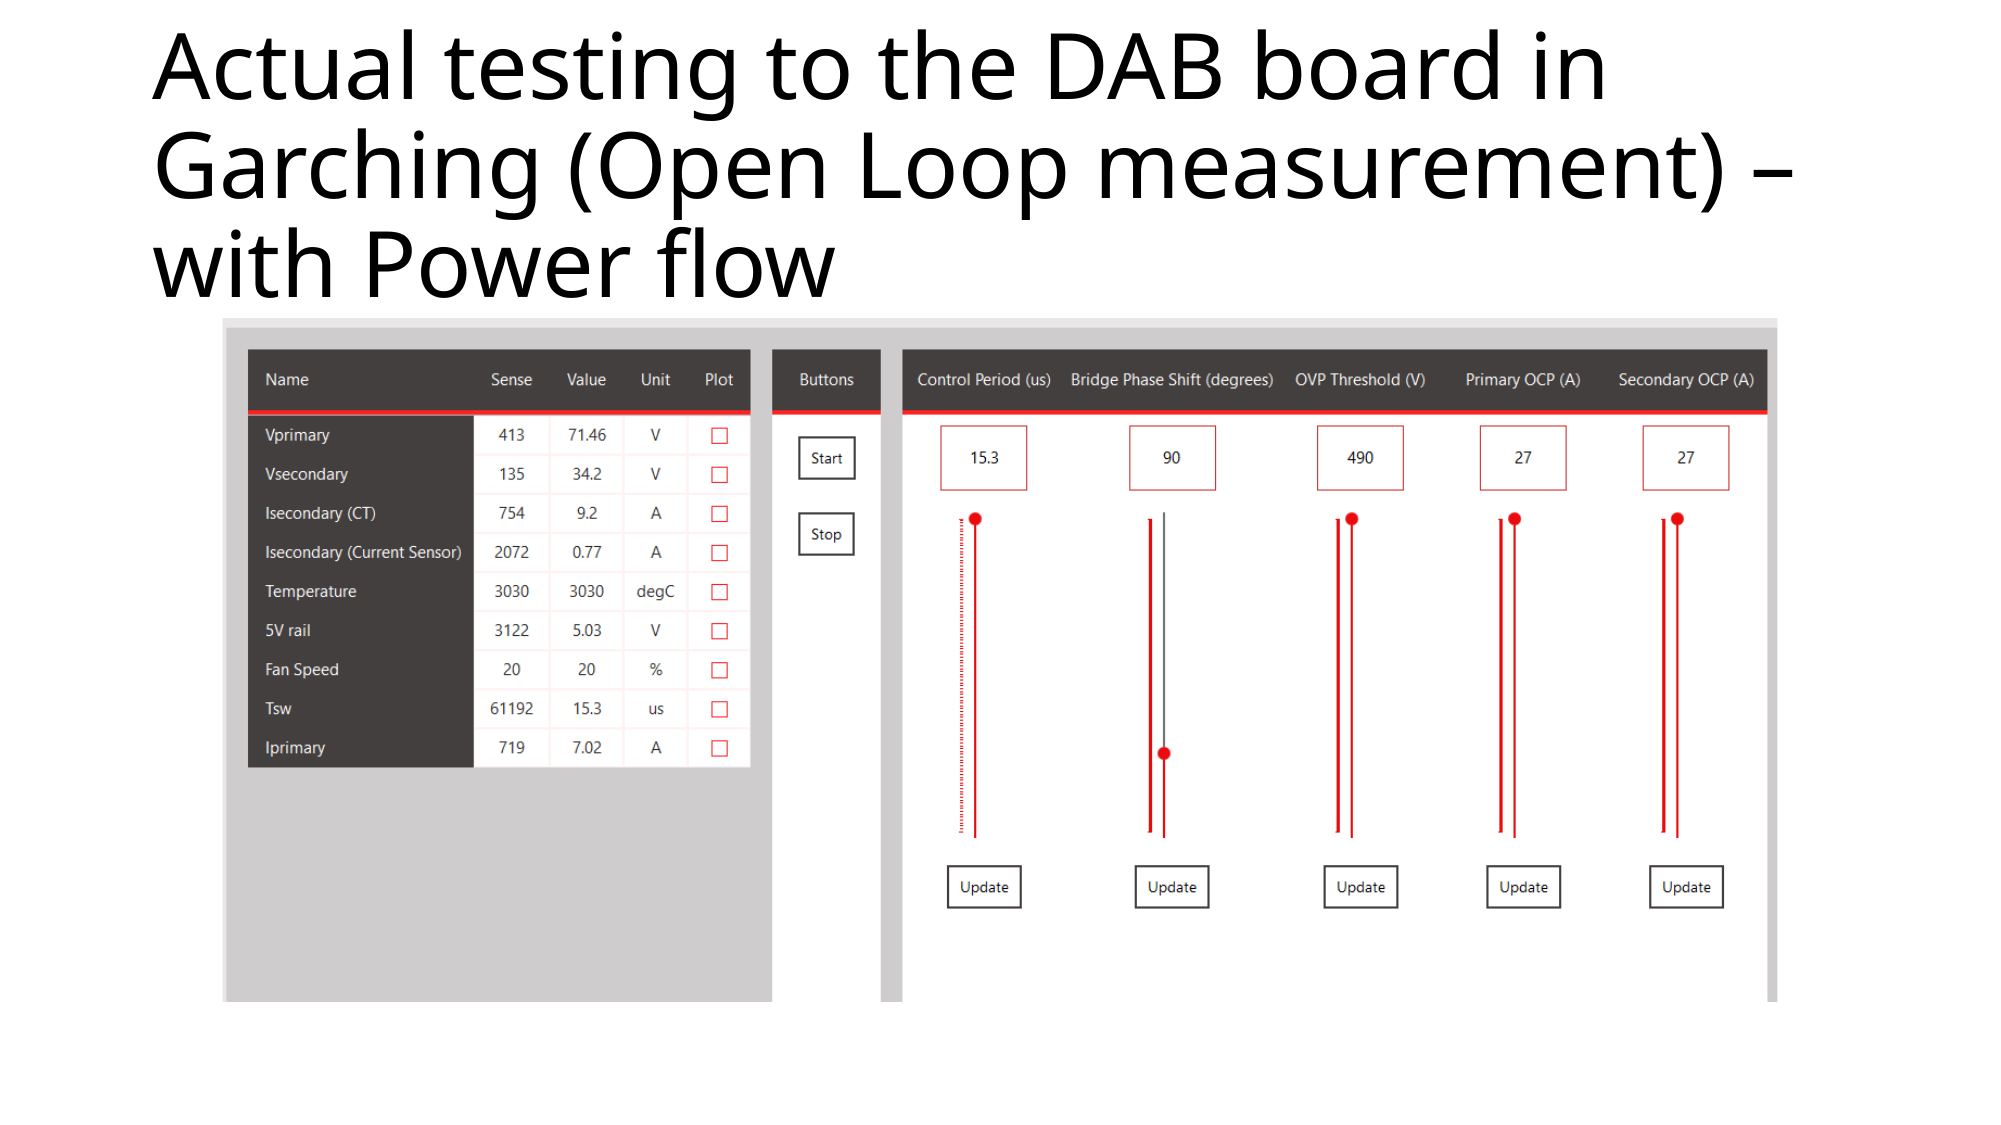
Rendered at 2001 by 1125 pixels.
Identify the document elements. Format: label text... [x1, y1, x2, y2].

picture [222, 318, 1778, 1003]
title Actual testing to the DAB board in Garching (Open Loop measurement) – with Power flow [137, 59, 1863, 278]
